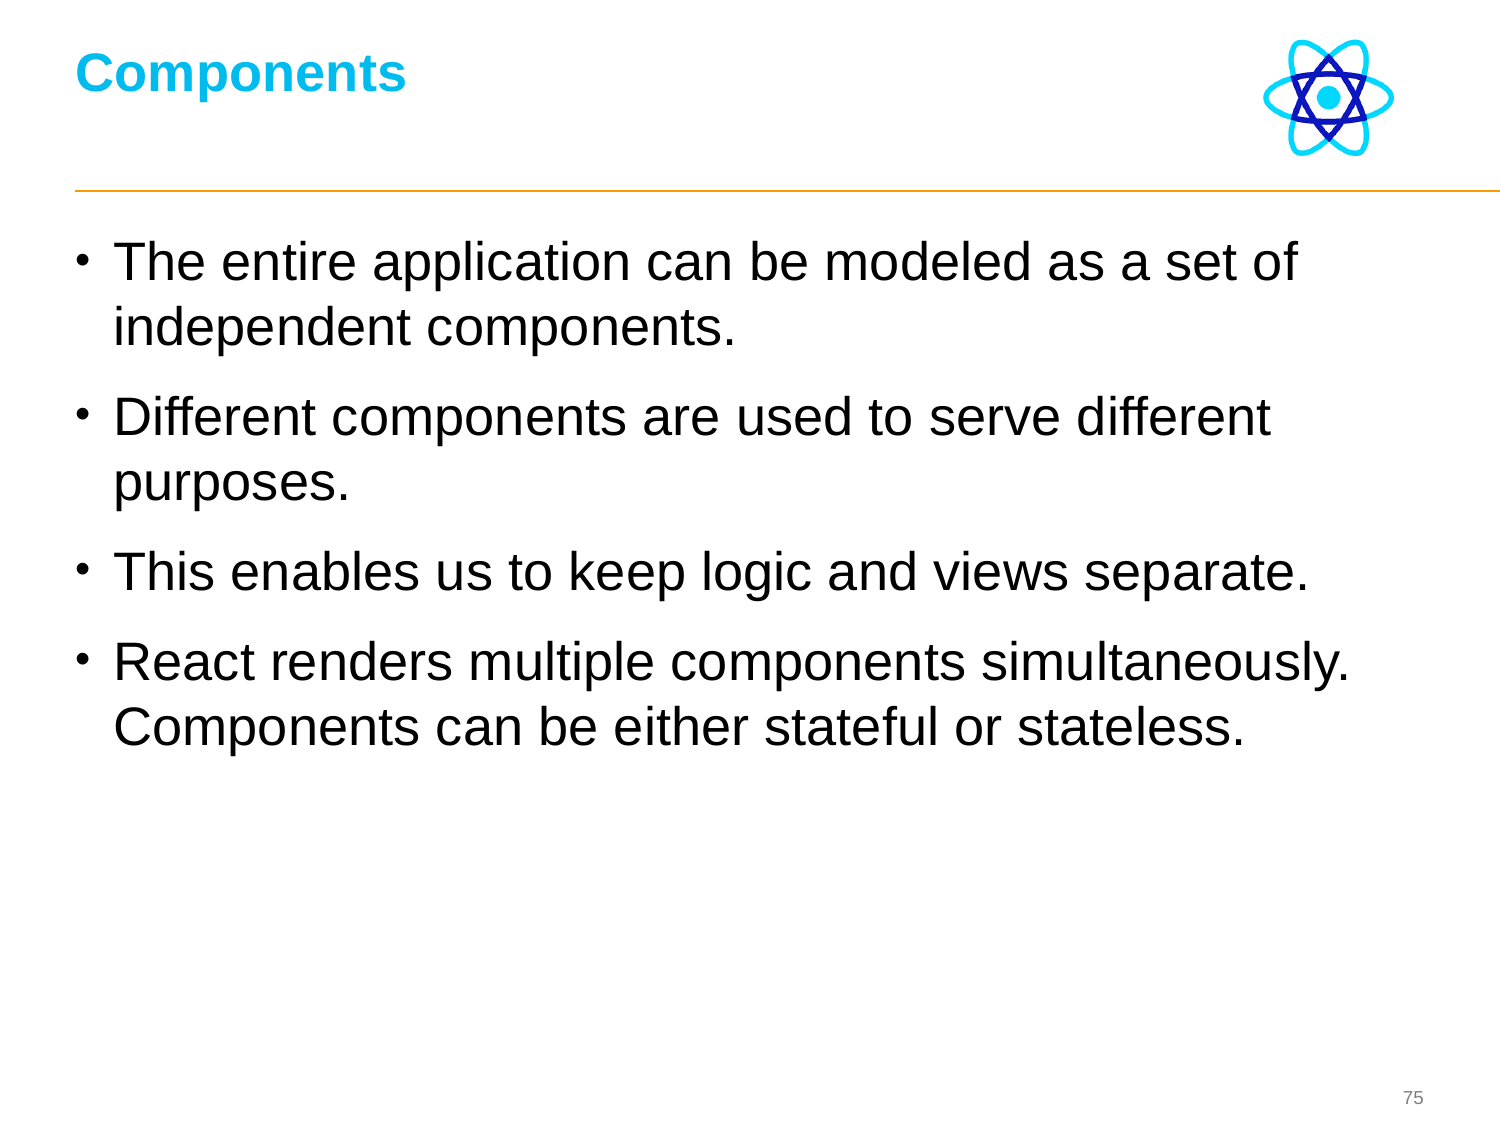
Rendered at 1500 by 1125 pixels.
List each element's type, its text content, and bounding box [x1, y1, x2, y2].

title Components [75, 27, 1422, 157]
list The entire application can be modeled as a set of independent components. Different components are used to serve different purposes. This enables us to keep logic and views separate. React renders multiple components simultaneously. Components can be either stateful or stateless. [75, 226, 1425, 1018]
